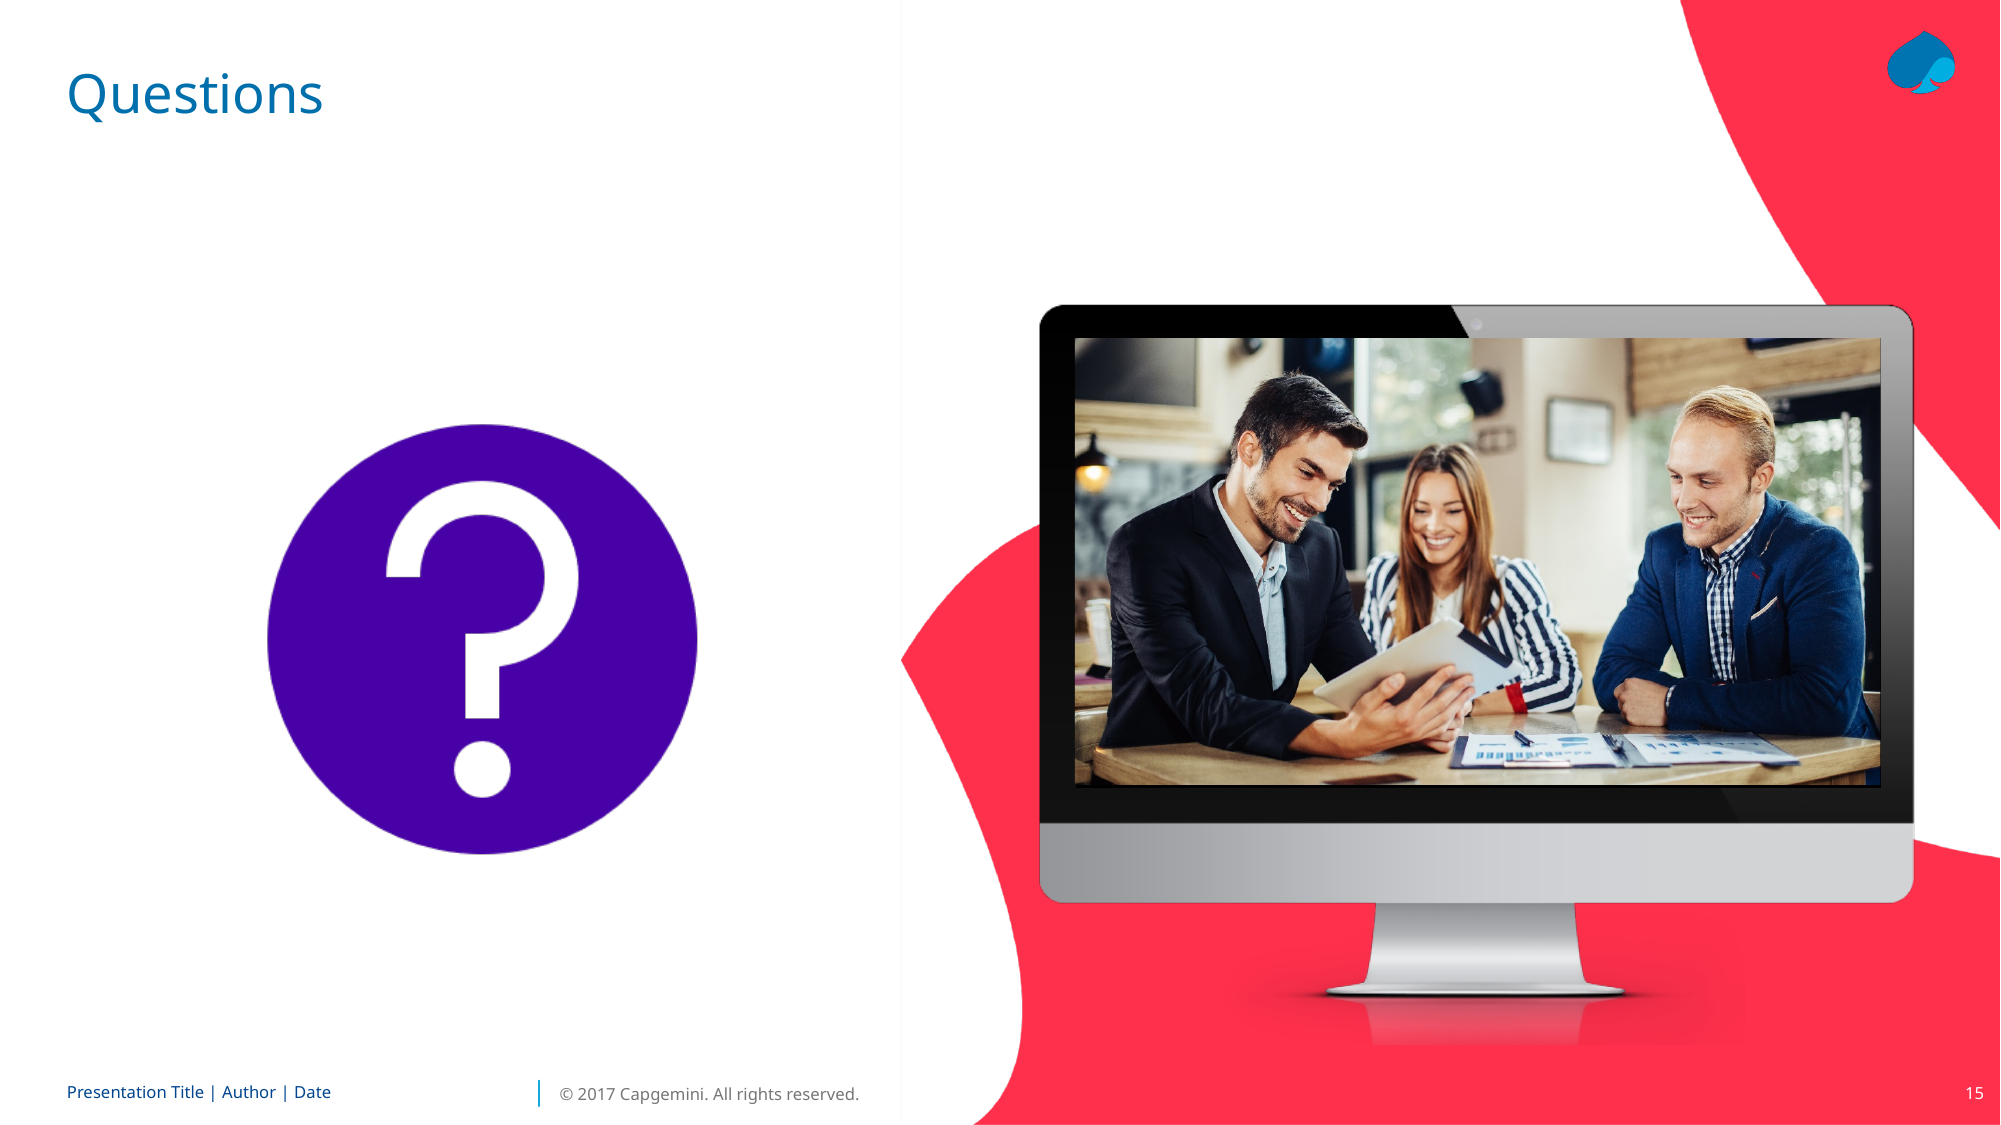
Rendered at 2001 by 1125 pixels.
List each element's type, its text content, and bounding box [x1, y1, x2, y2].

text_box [952, 278, 2000, 1045]
title Questions [66, 66, 1686, 208]
picture [211, 368, 754, 911]
picture [902, 0, 2000, 1124]
picture [1074, 337, 1881, 785]
